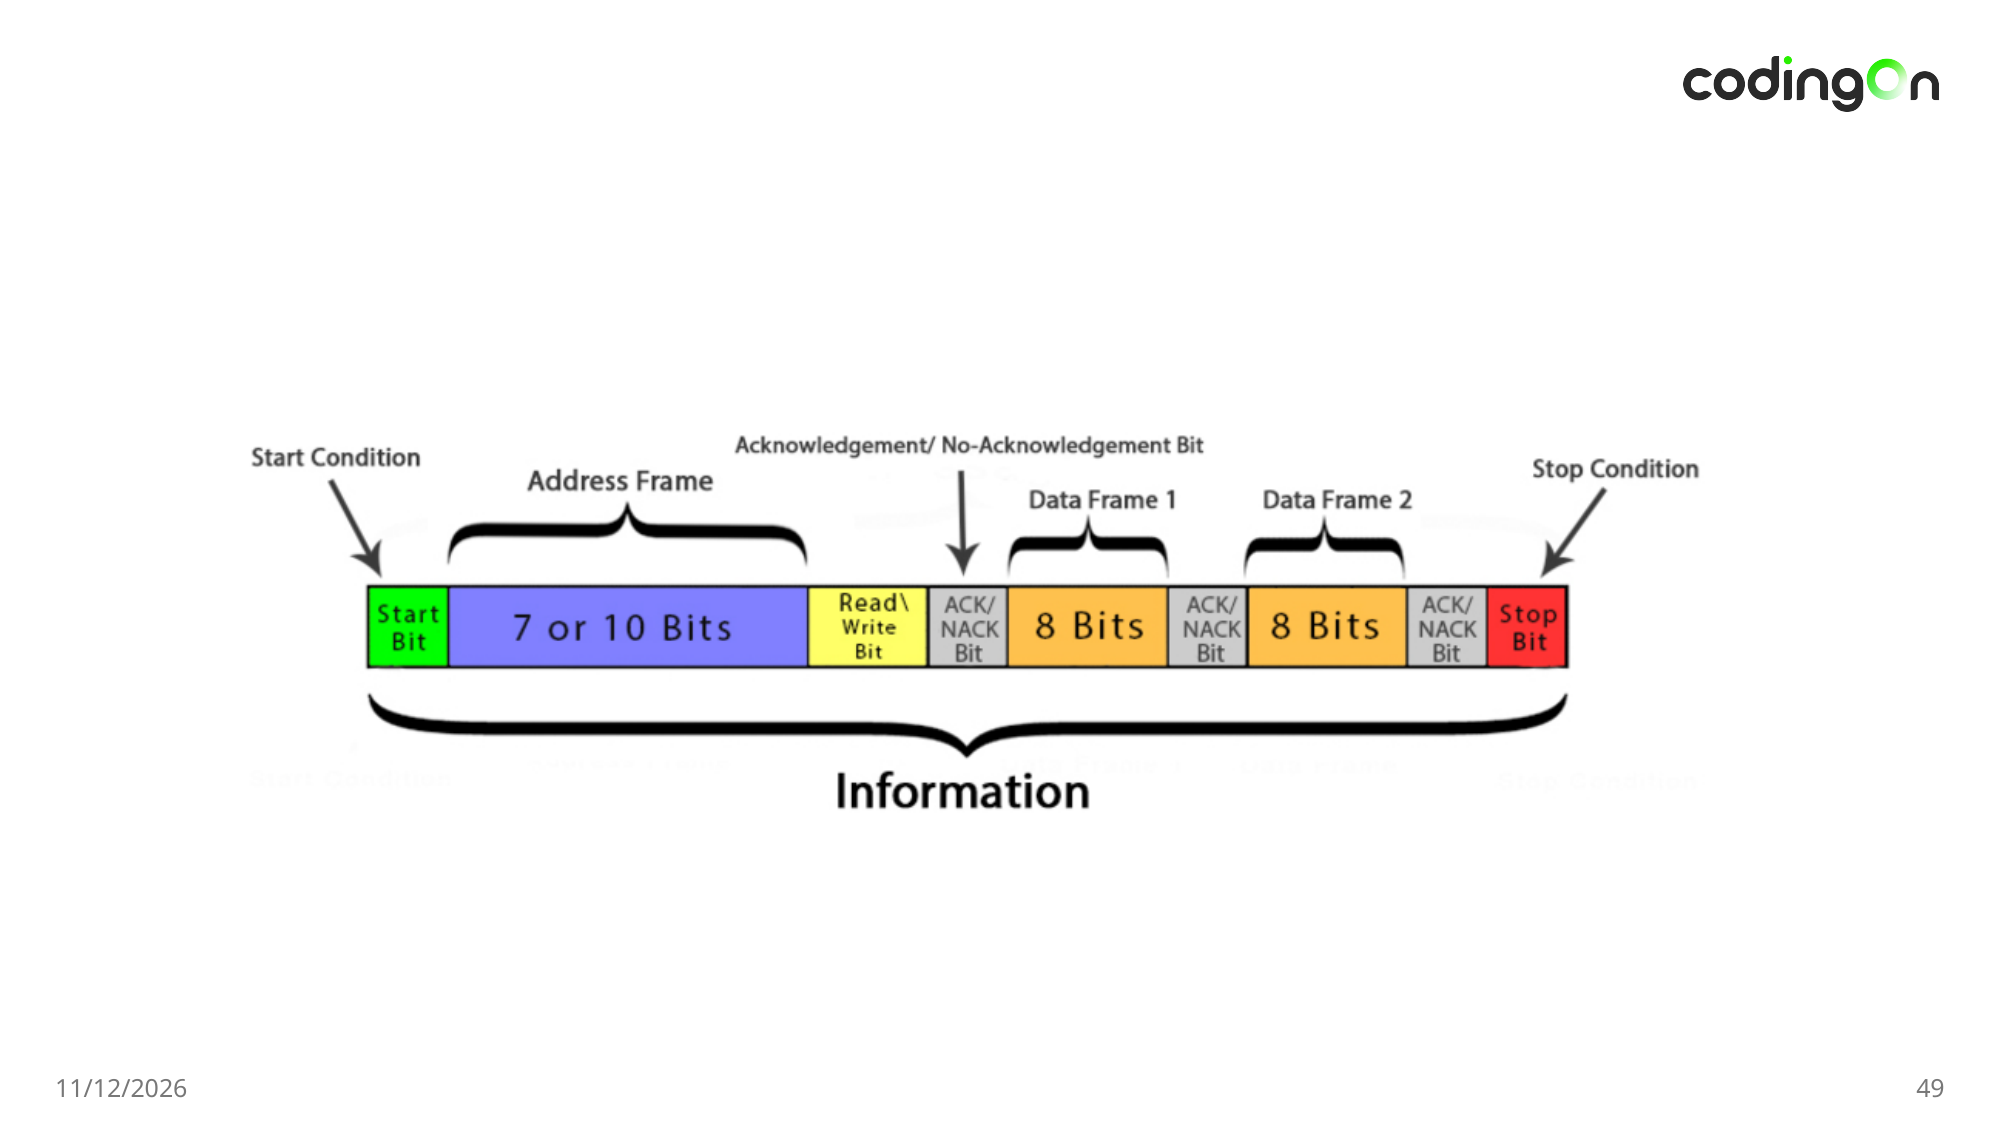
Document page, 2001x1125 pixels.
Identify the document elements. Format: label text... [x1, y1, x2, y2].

slide_number 49 [1509, 1059, 1960, 1120]
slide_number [40, 1059, 491, 1120]
picture [1683, 56, 1939, 112]
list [178, 371, 1788, 878]
